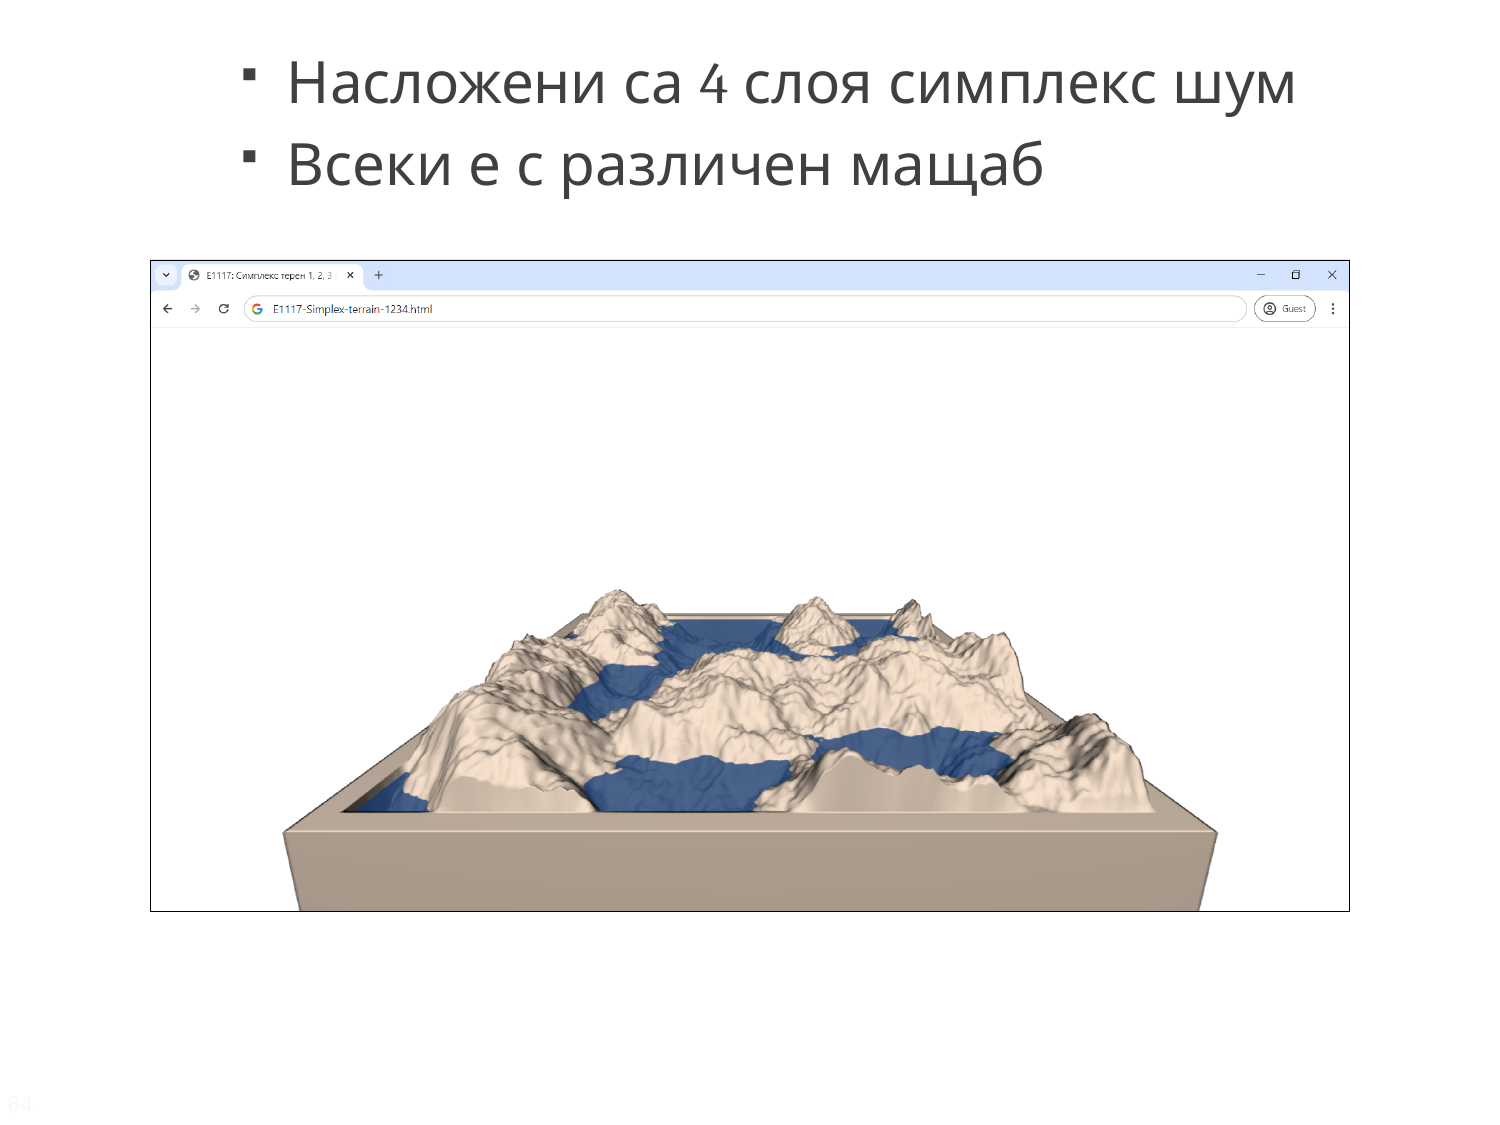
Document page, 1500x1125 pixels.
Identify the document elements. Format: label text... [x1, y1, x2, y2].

picture [149, 259, 1351, 912]
list Насложени са 4 слоя симплекс шум Всеки е с различен мащаб [150, 37, 1488, 1113]
